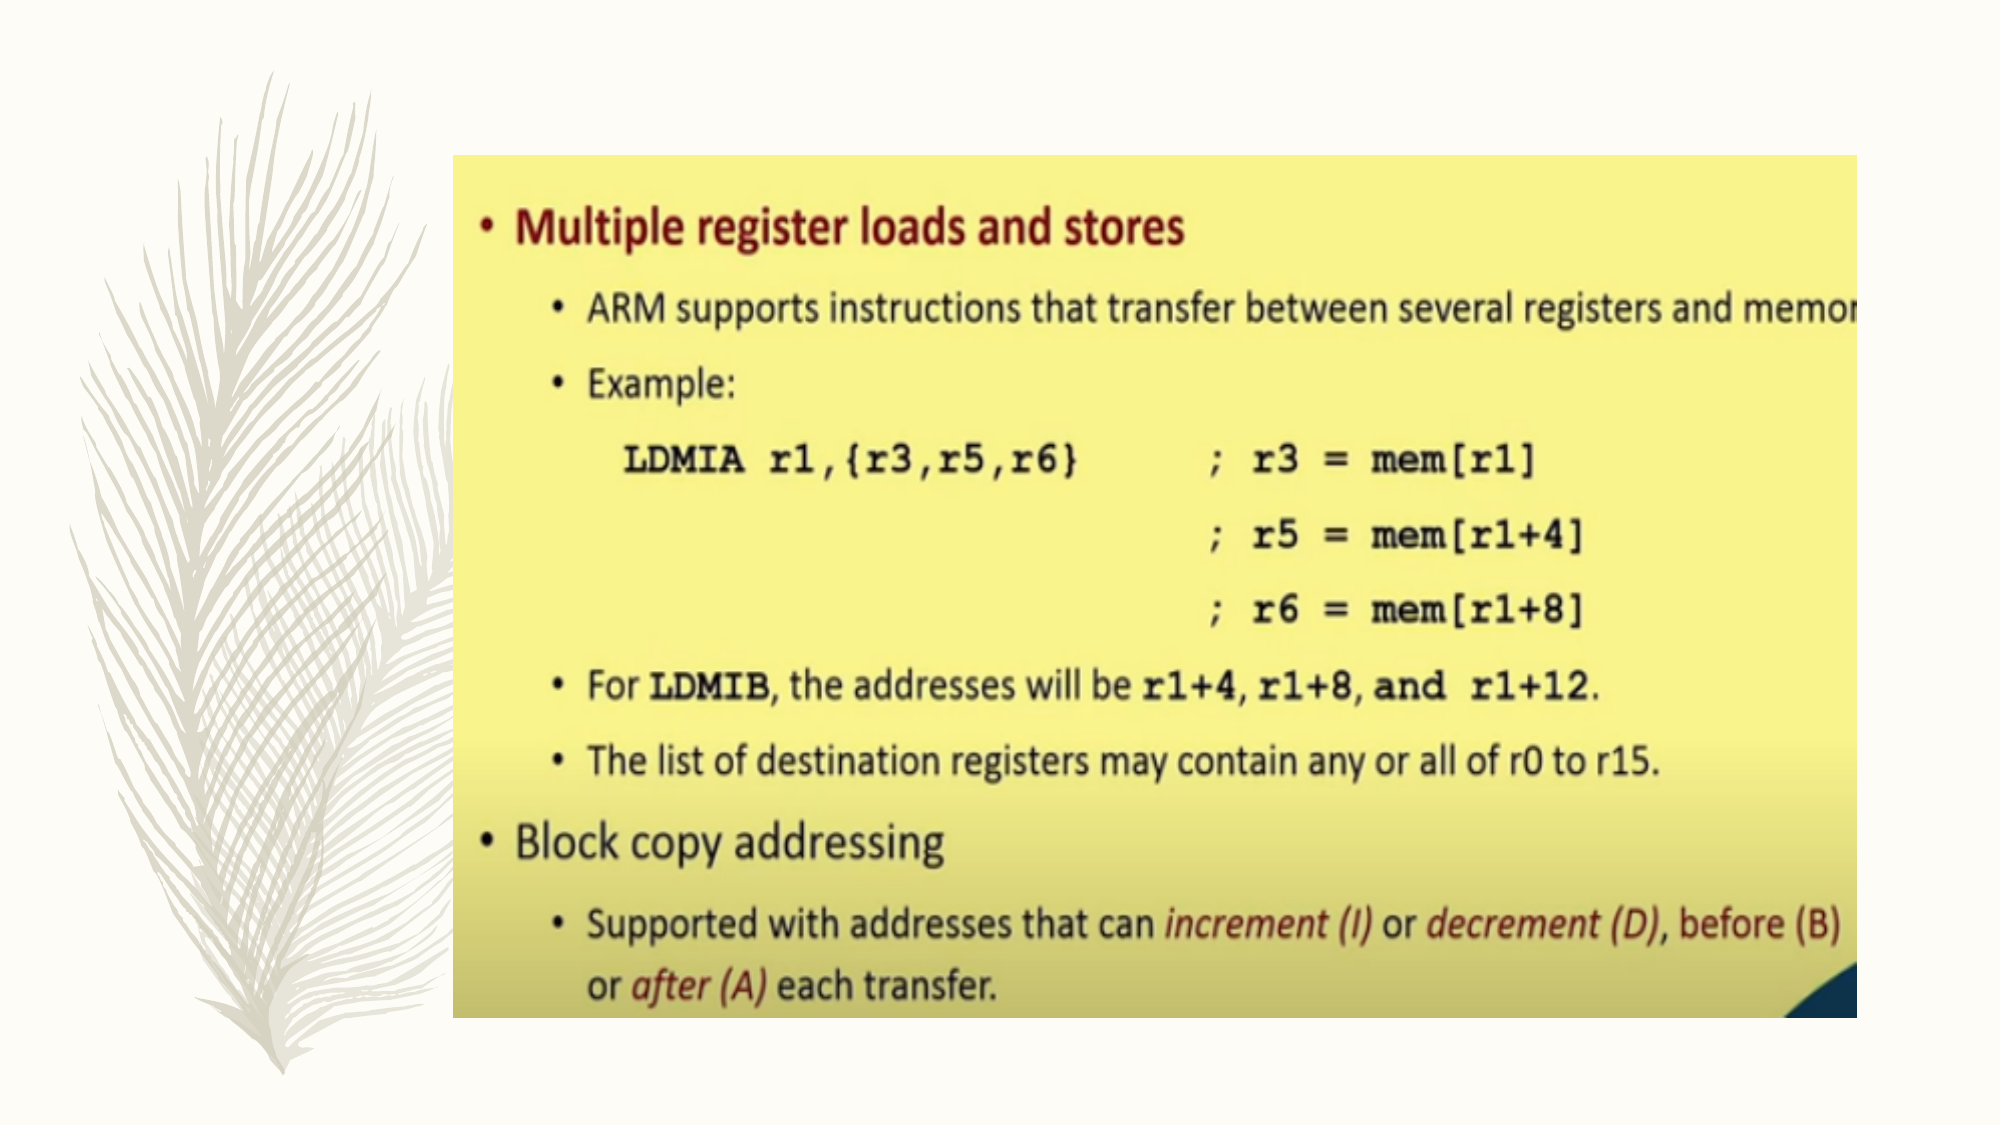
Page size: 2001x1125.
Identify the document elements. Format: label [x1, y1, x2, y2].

picture [452, 155, 1857, 1018]
